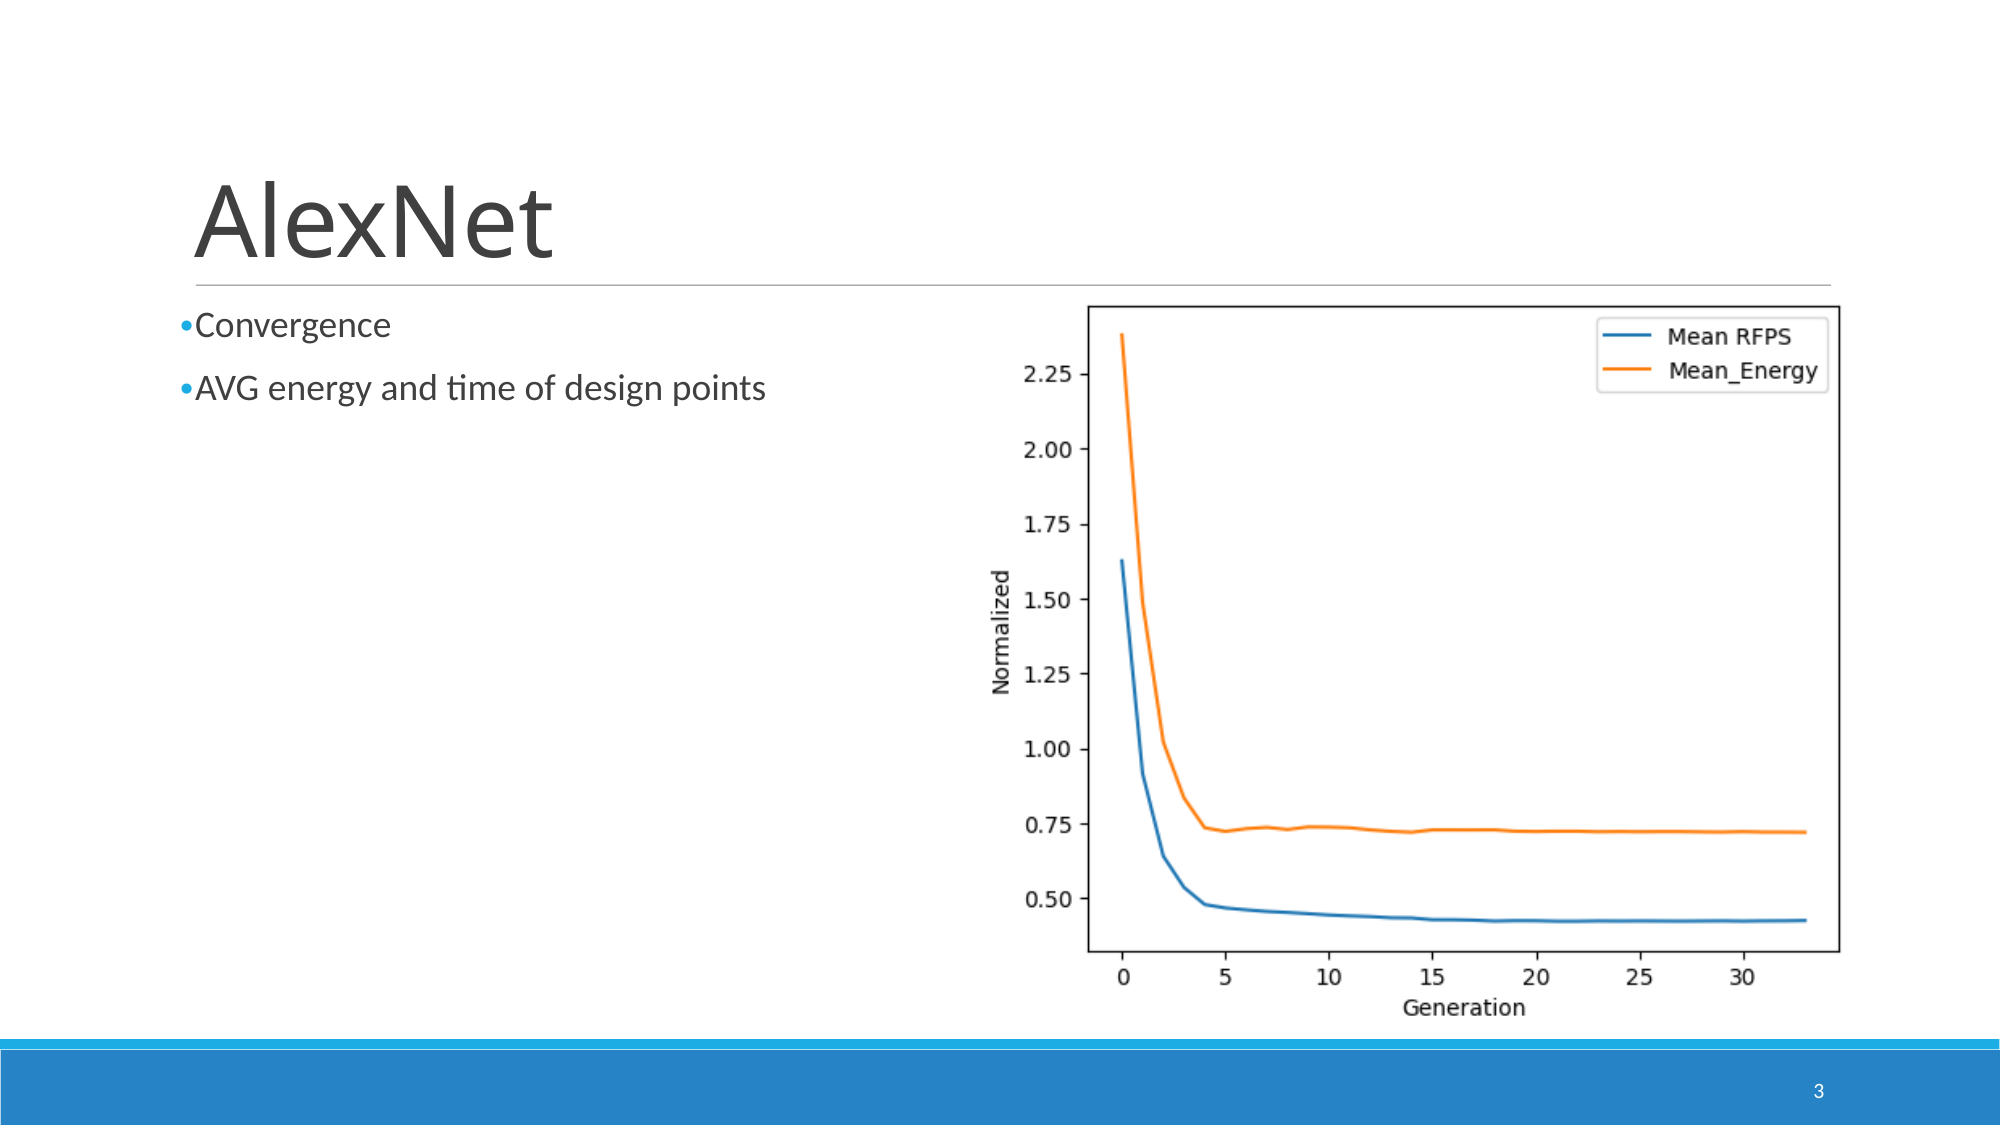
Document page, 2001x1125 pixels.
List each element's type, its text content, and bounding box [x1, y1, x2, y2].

text_box AlexNet [180, 47, 1830, 285]
text_box 3 [1624, 1059, 1840, 1120]
text_box Convergence AVG energy and time of design points [180, 302, 969, 963]
picture [974, 290, 1856, 1037]
